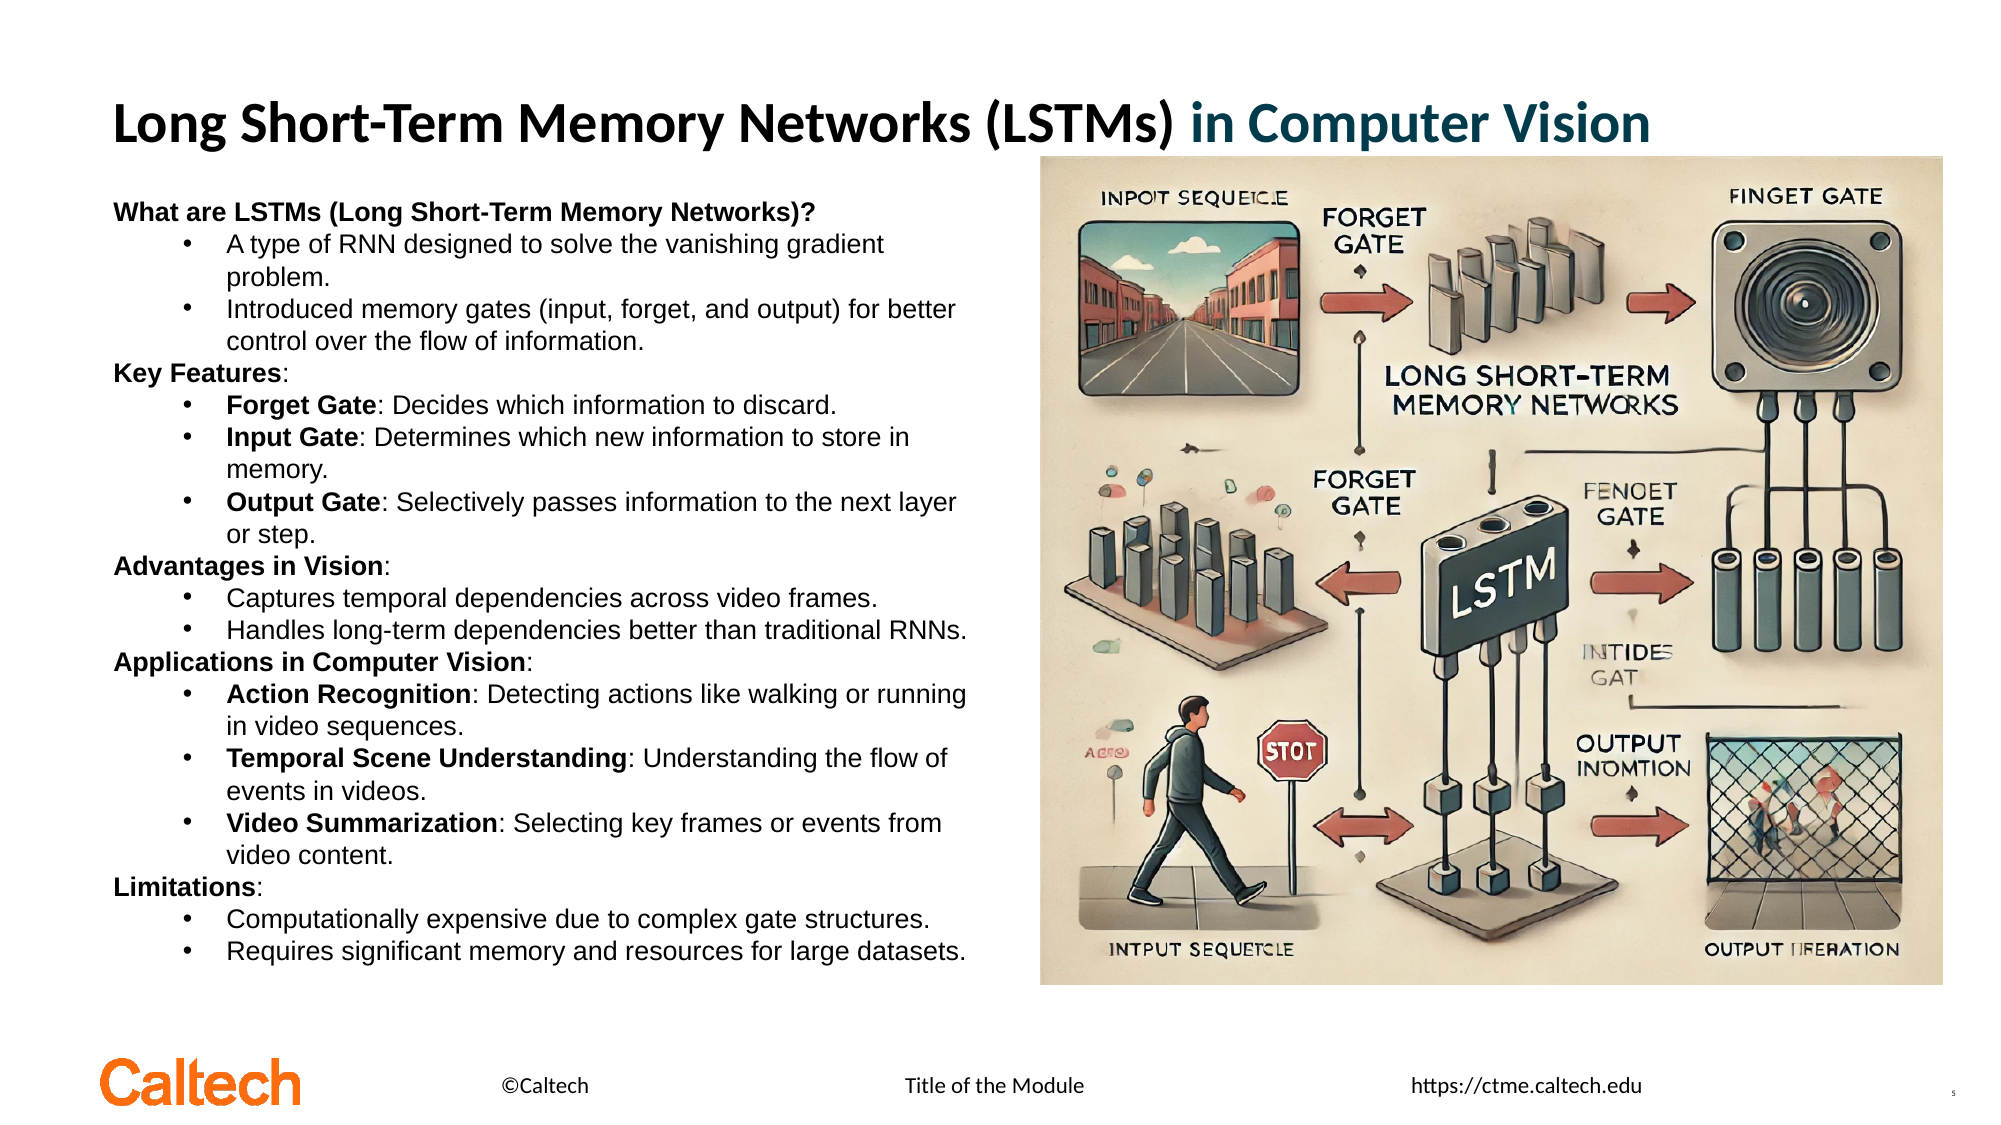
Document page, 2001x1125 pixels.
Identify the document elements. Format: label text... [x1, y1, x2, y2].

text_box What are LSTMs (Long Short-Term Memory Networks)? A type of RNN designed to solve the vanishing gradient problem. Introduced memory gates (input, forget, and output) for better control over the flow of information. Key Features: Forget Gate: Decides which information to discard. Input Gate: Determines which new information to store in memory. Output Gate: Selectively passes information to the next layer or step. Advantages in Vision: Captures temporal dependencies across video frames. Handles long-term dependencies better than traditional RNNs. Applications in Computer Vision: Action Recognition: Detecting actions like walking or running in video sequences. Temporal Scene Understanding: Understanding the flow of events in videos. Video Summarization: Selecting key frames or events from video content. Limitations: Computationally expensive due to complex gate structures. Requires significant memory and resources for large datasets. [98, 187, 1000, 985]
picture [1040, 156, 1943, 985]
picture [100, 1057, 300, 1106]
title Long Short-Term Memory Networks (LSTMs) in Computer Vision [98, 84, 1899, 163]
footer Title of the Module [790, 1068, 1200, 1106]
slide_number 5 [1837, 1068, 1971, 1106]
